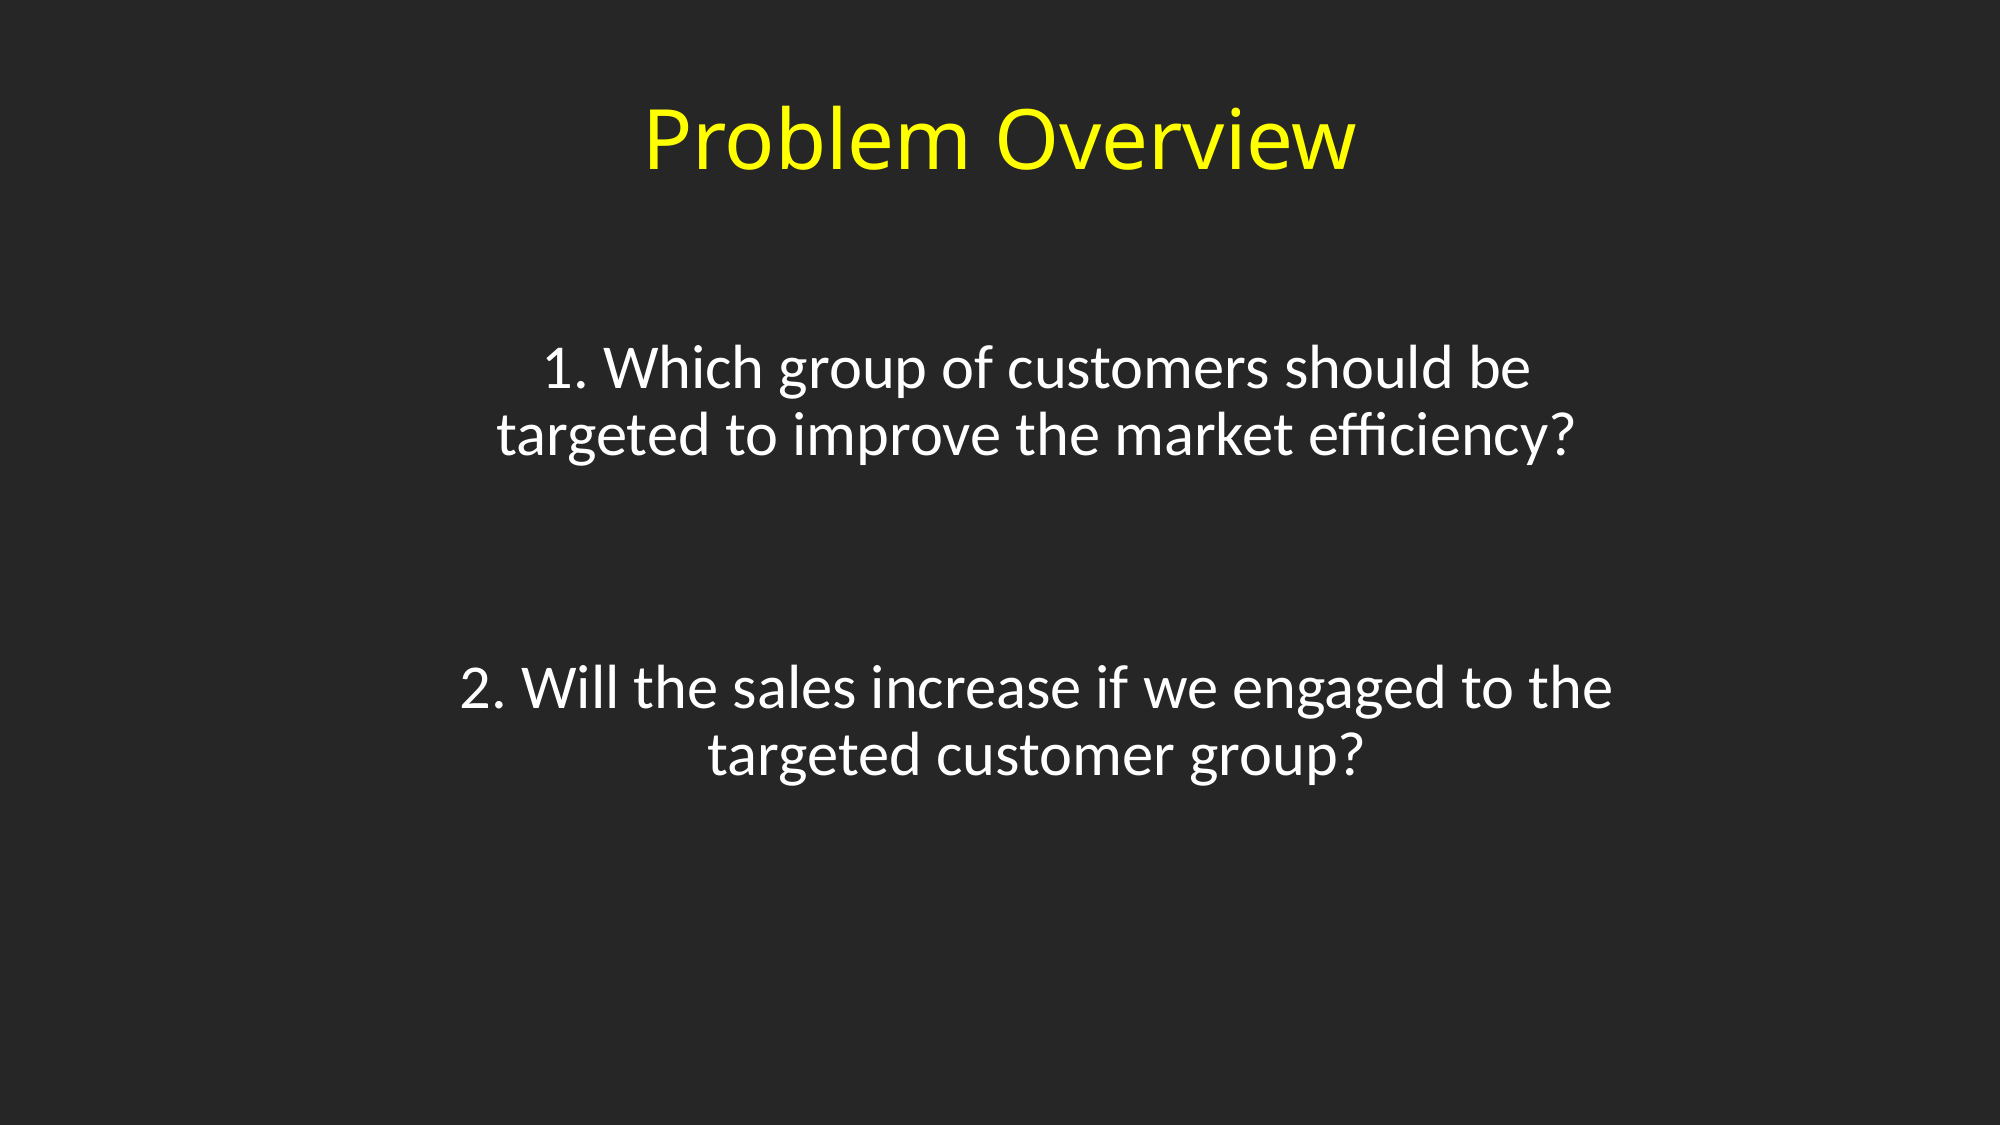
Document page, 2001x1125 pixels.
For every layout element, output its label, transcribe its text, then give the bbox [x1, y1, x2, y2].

text_box Problem Overview [532, 90, 1468, 201]
list 1. Which group of customers should be targeted to improve the market efficiency? 2. Will the sales increase if we engaged to the targeted customer group? [351, 326, 1649, 840]
